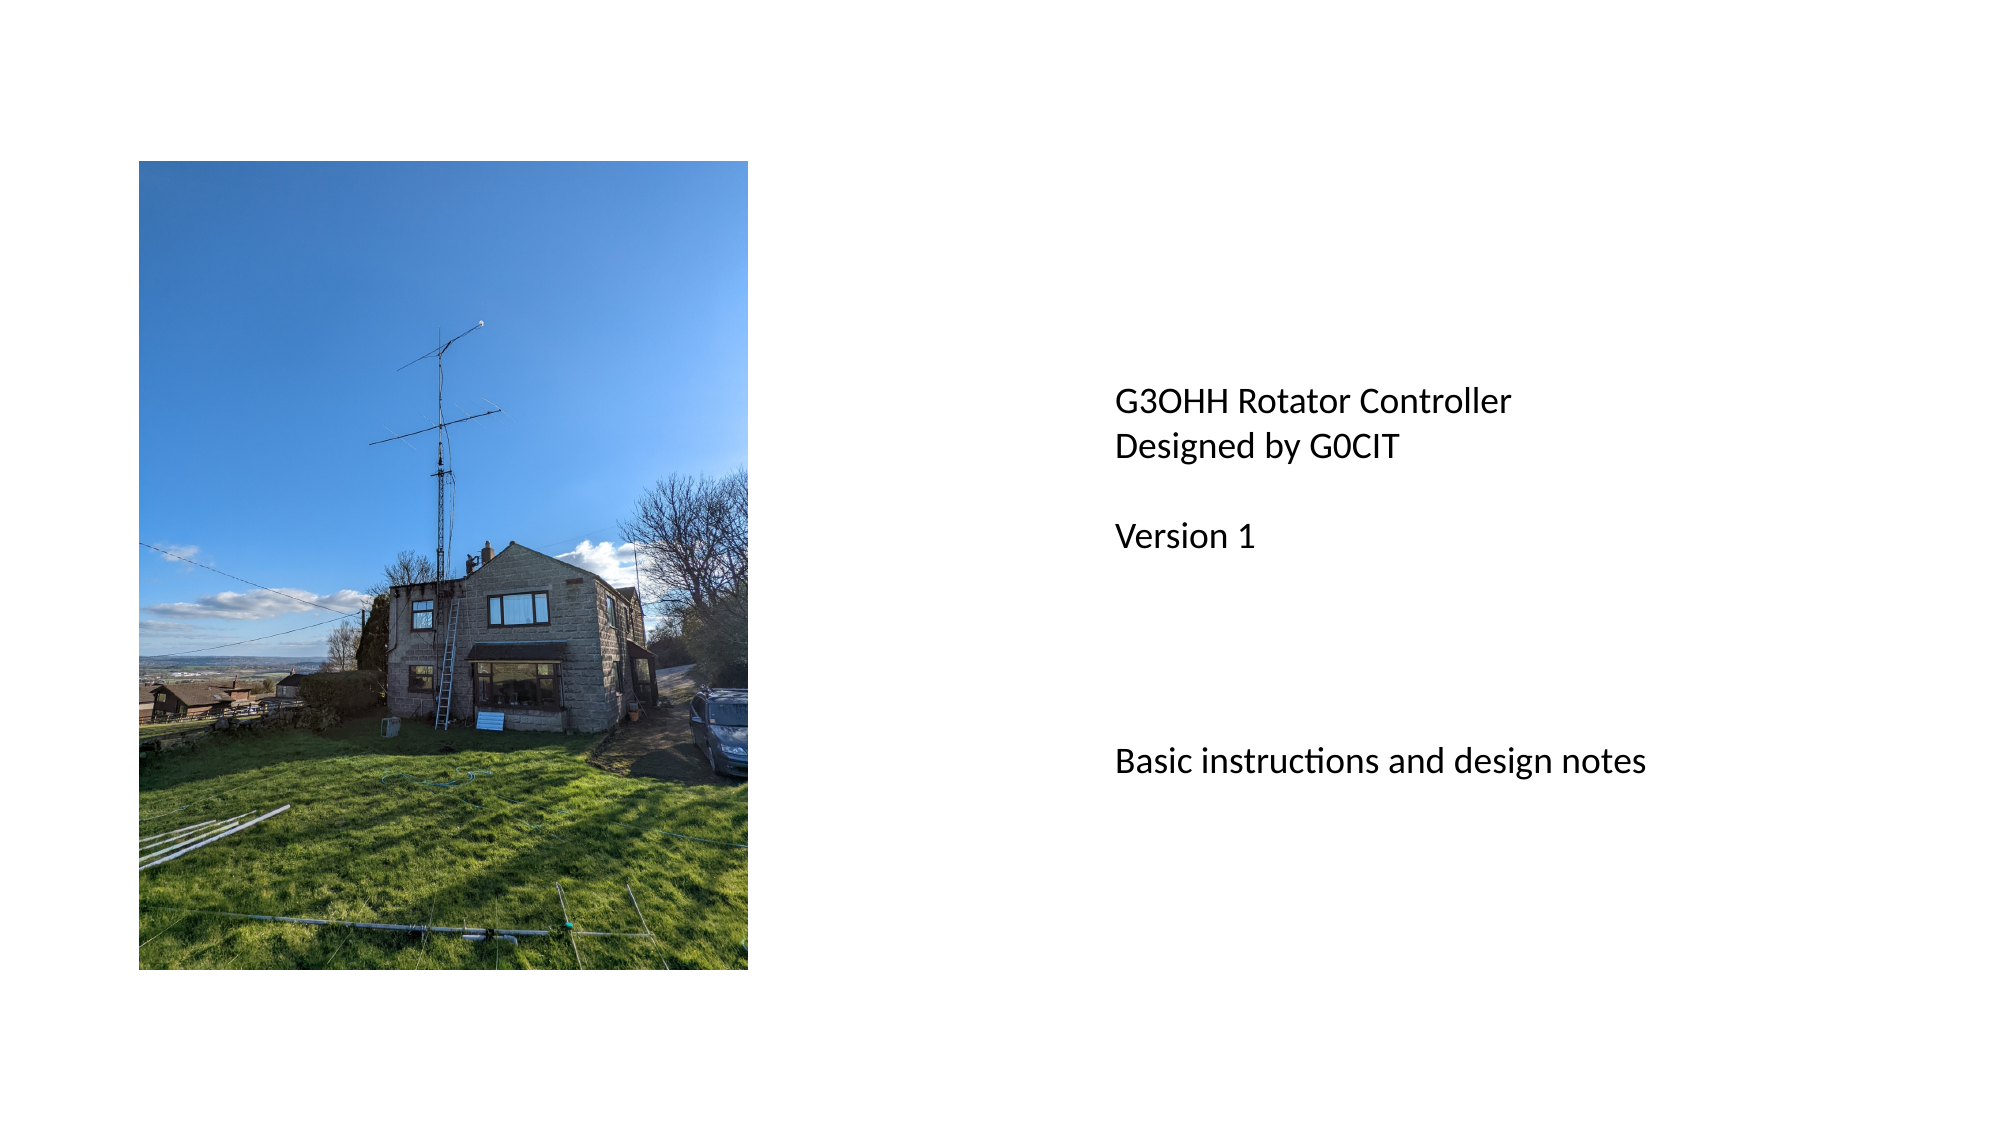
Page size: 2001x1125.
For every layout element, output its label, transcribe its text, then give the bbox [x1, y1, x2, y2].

text_box G3OHH Rotator Controller Designed by G0CIT Version 1 Basic instructions and design notes [1100, 368, 1663, 788]
picture [139, 161, 748, 970]
